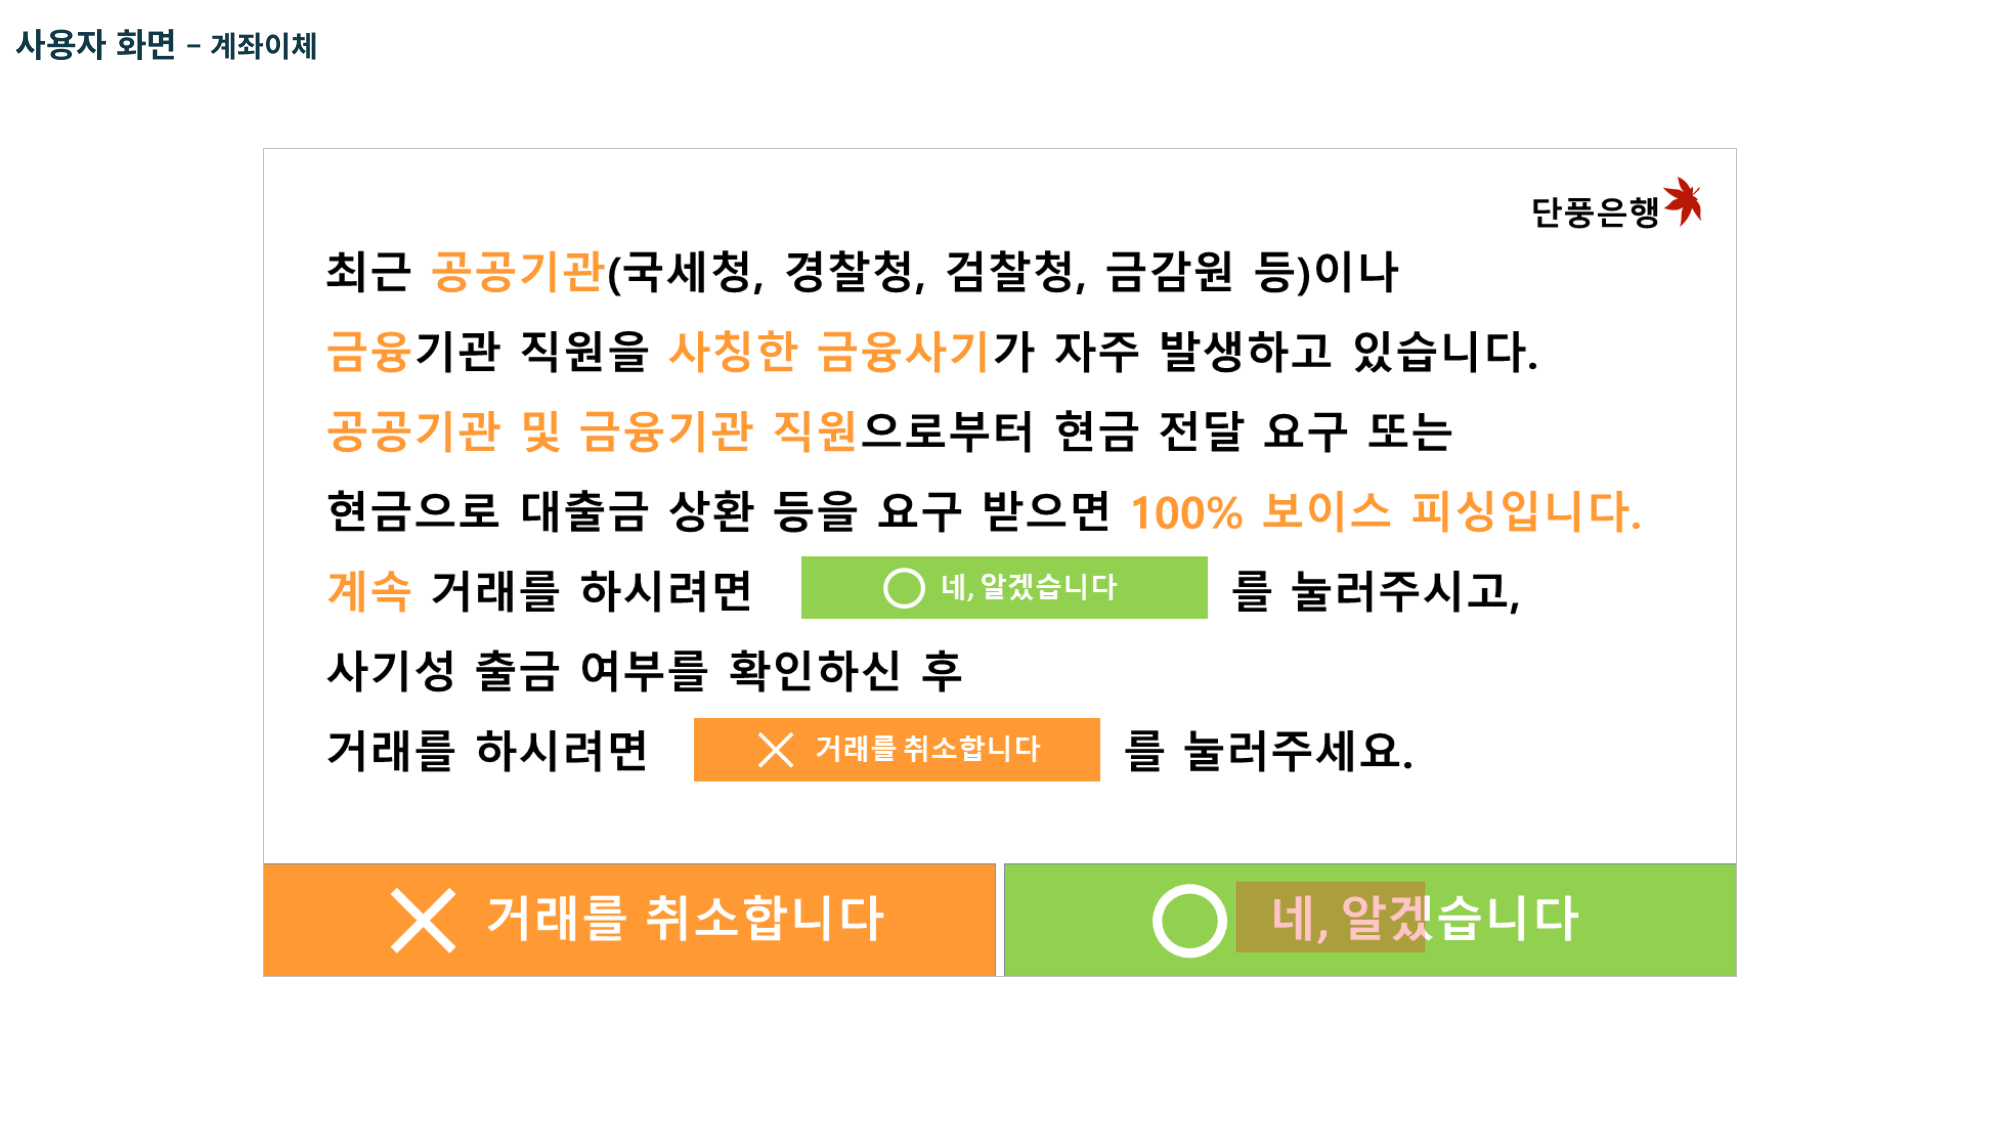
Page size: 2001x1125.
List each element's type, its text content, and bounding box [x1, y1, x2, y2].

picture [263, 148, 1737, 977]
text_box 사용자 화면 – 계좌이체 [0, 16, 1024, 72]
